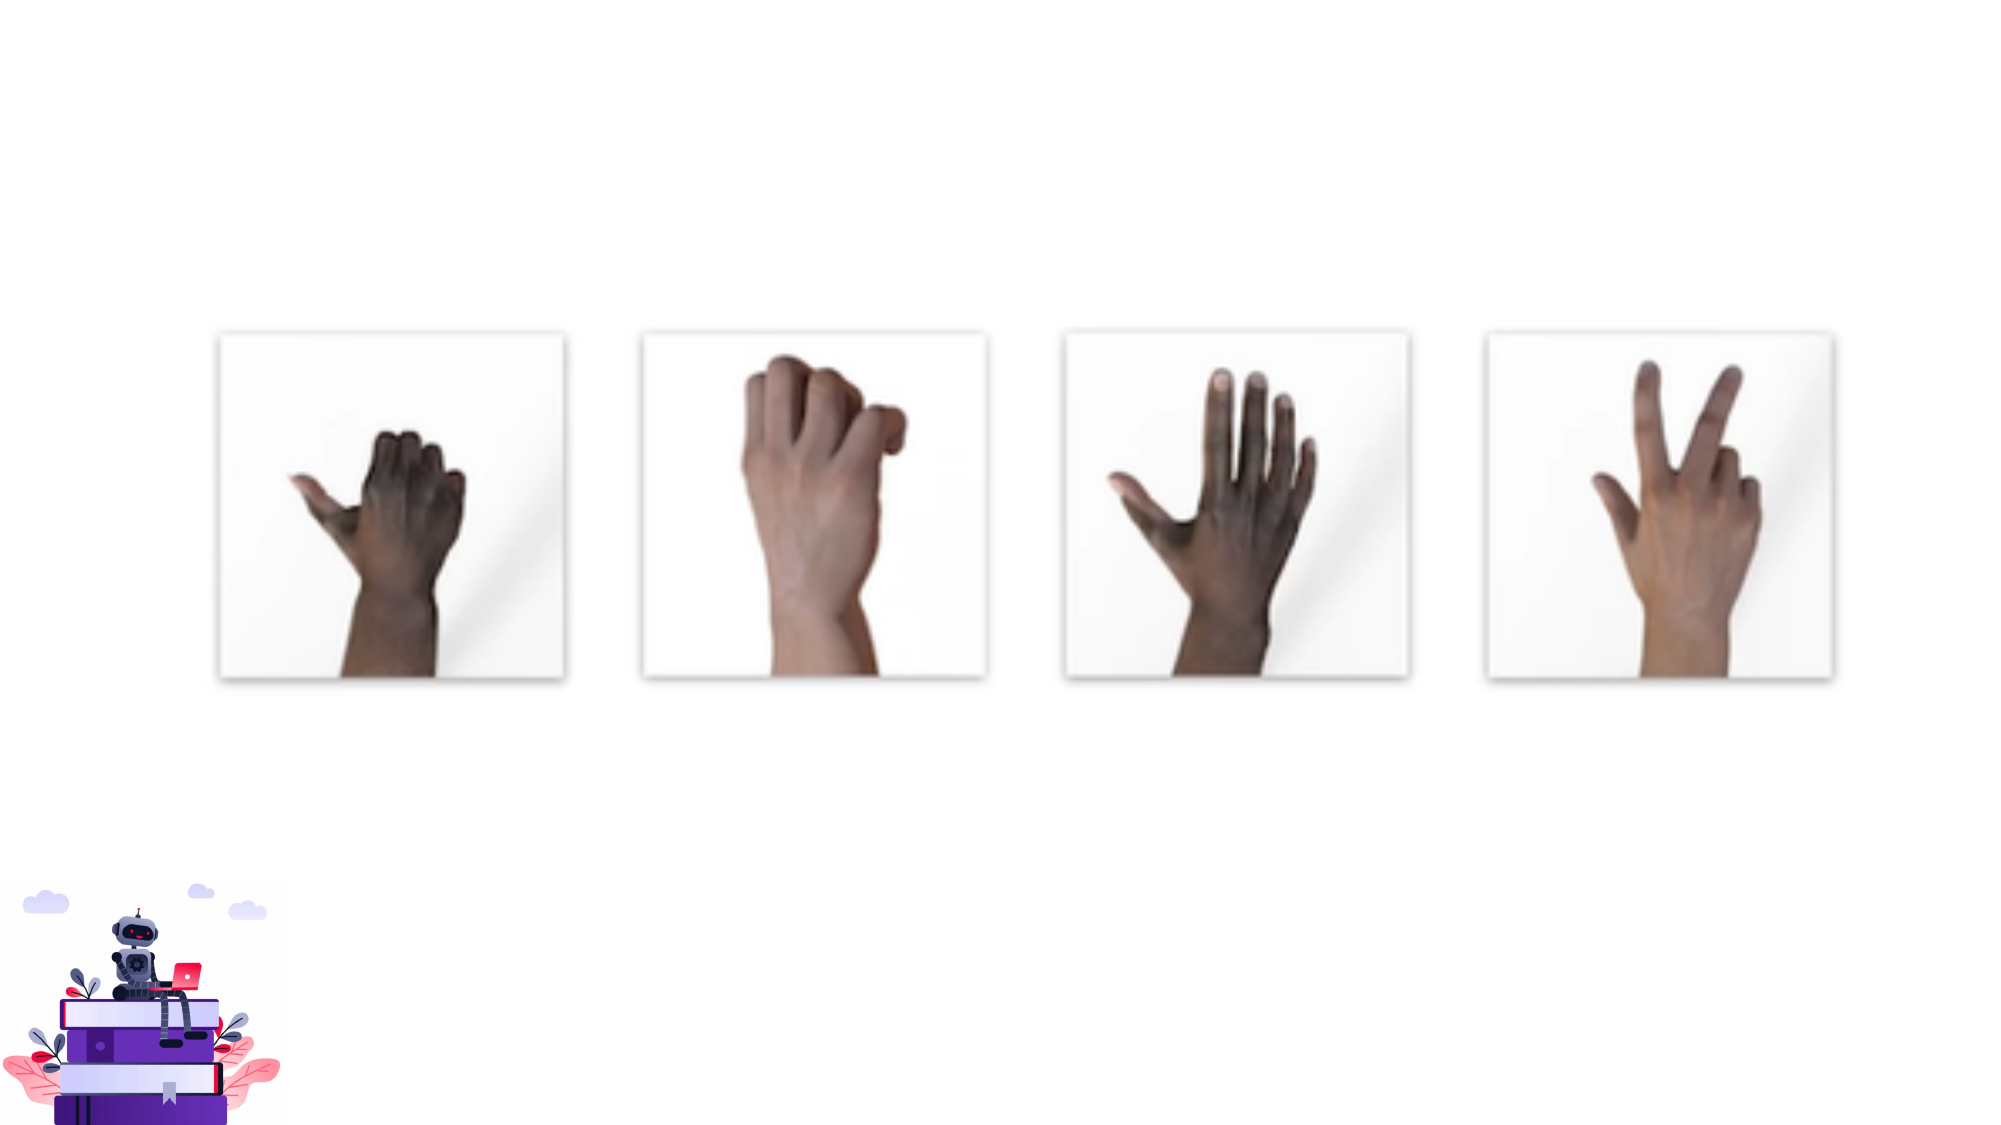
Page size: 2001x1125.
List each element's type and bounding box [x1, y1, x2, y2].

picture [188, 288, 1867, 719]
picture [0, 877, 285, 1125]
